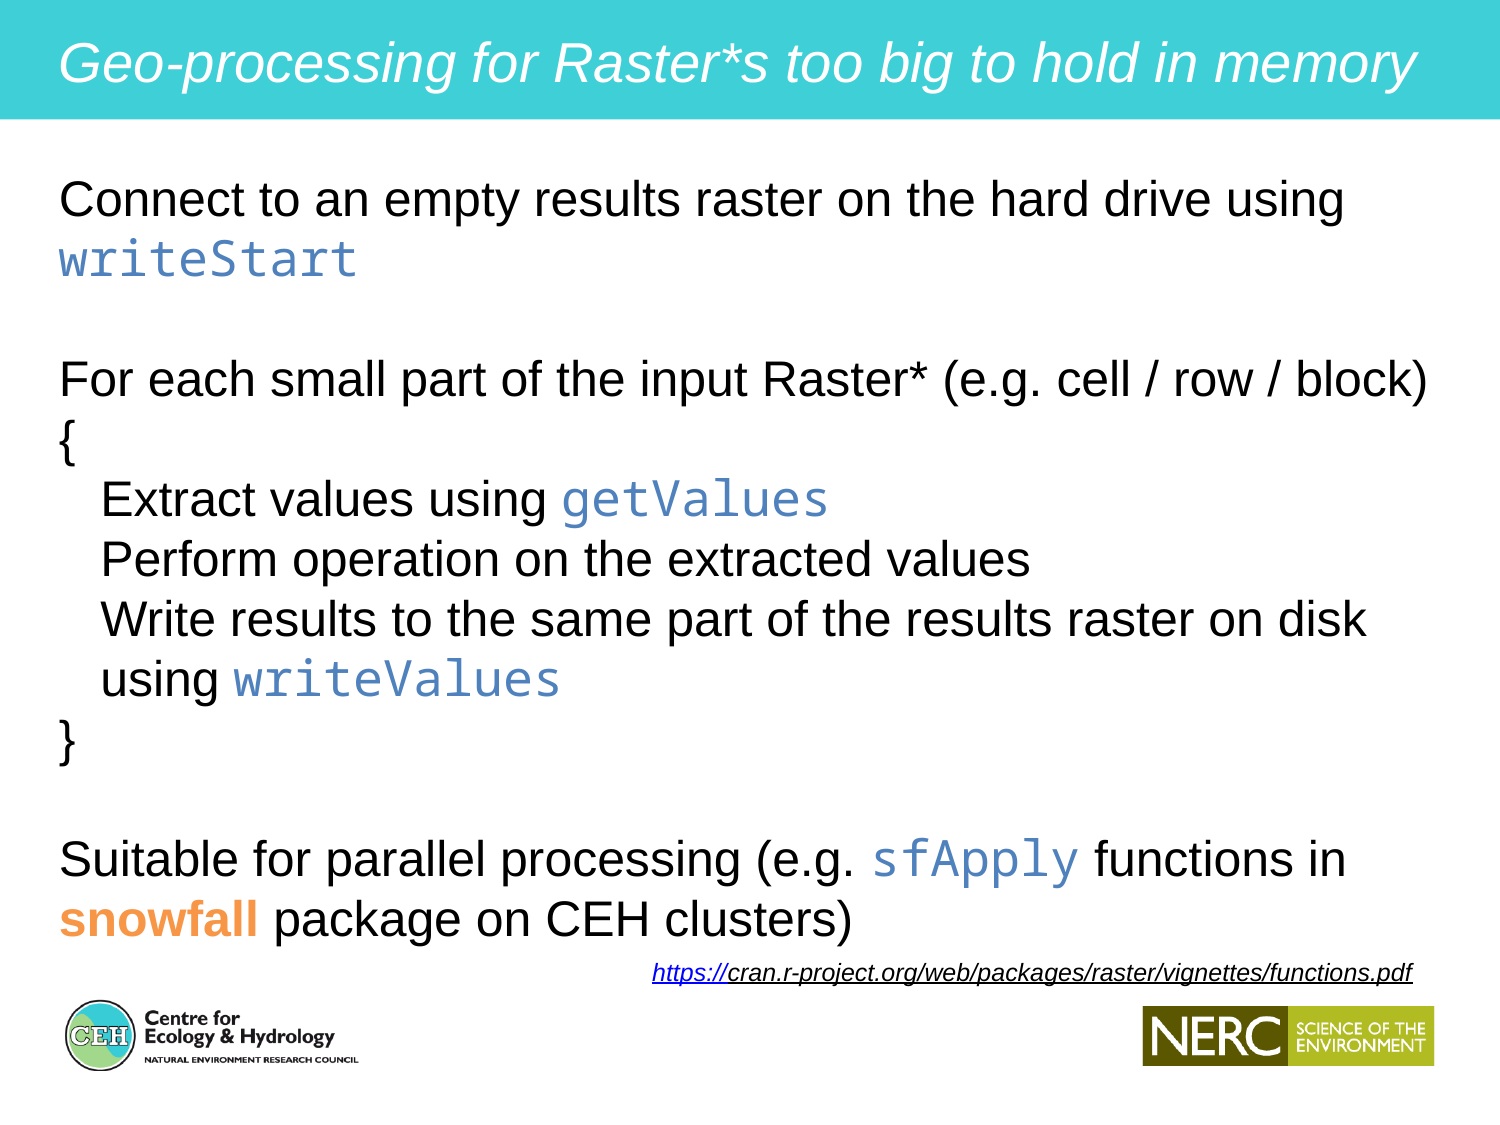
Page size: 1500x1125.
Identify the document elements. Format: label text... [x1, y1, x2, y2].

list Connect to an empty results raster on the hard drive using writeStart For each small part of the input Raster* (e.g. cell / row / block){ Extract values using getValues Perform operation on the extracted values Write results to the same part of the results raster on disk using writeValues } Suitable for parallel processing (e.g. sfApply functions in snowfall package on CEH clusters) [0, 119, 1500, 1125]
list https://cran.r-project.org/web/packages/raster/vignettes/functions.pdf [501, 915, 1436, 987]
list Geo-processing for Raster*s too big to hold in memory [0, 0, 1500, 119]
